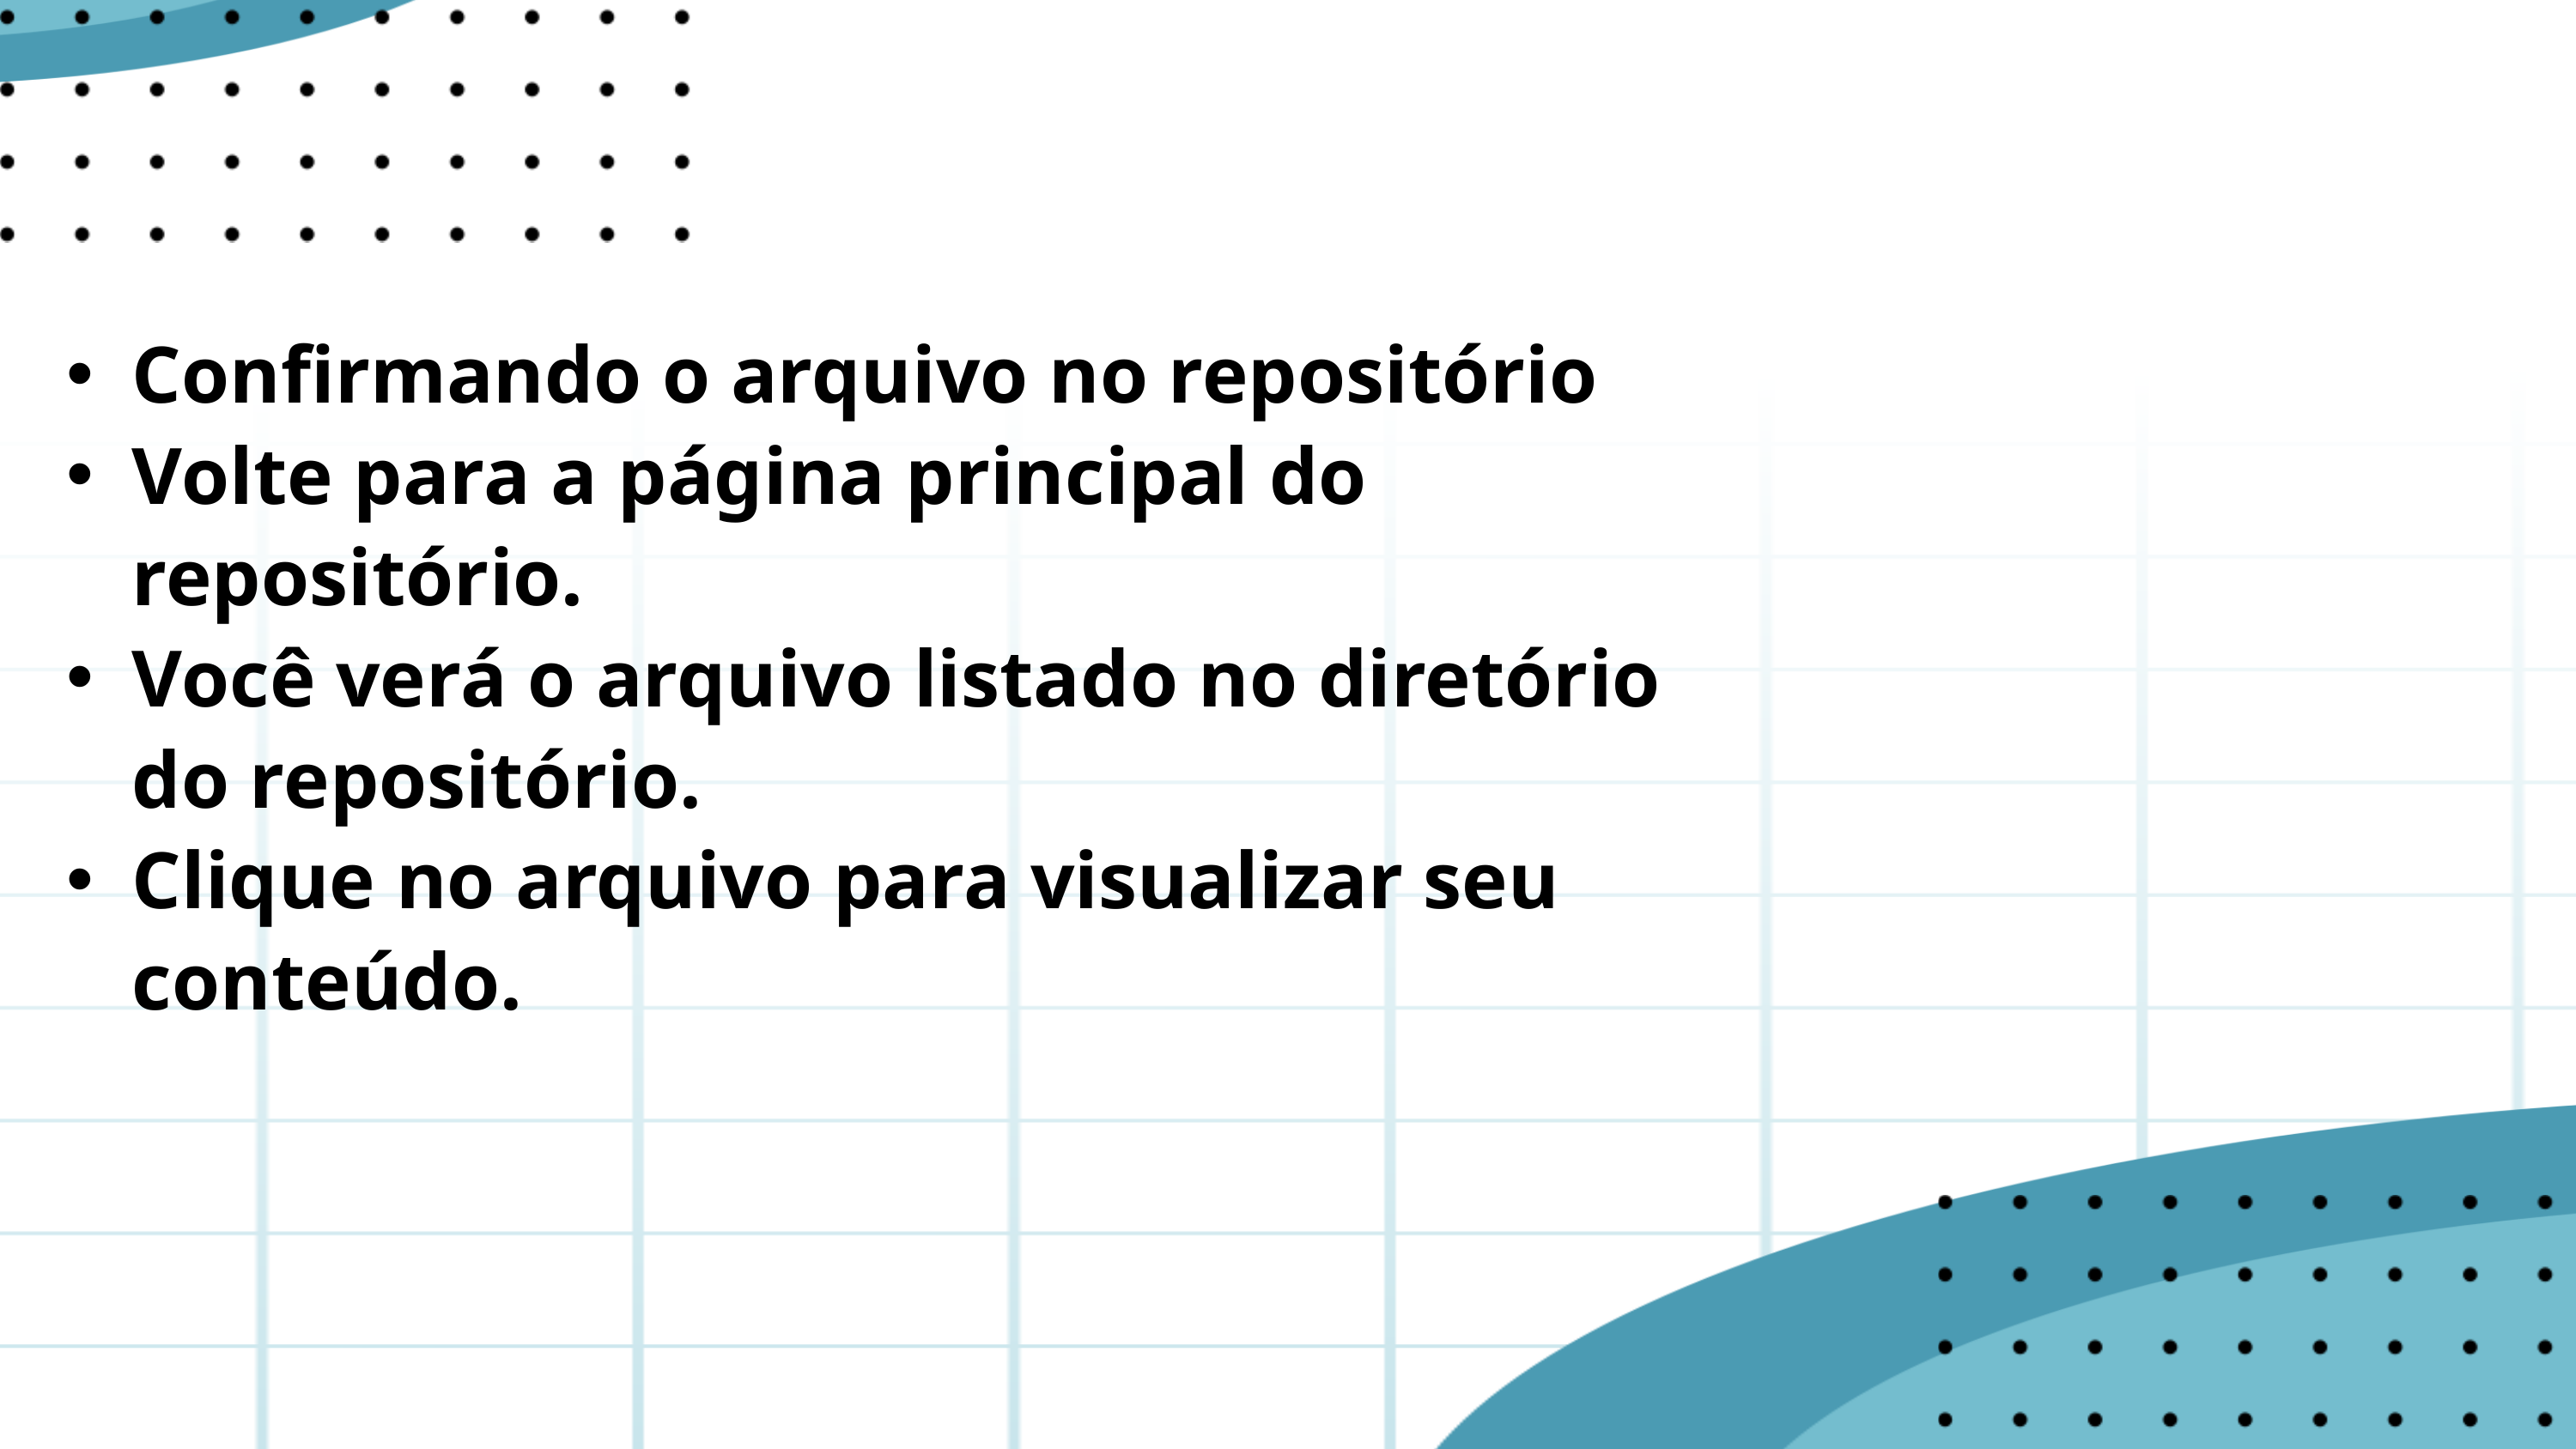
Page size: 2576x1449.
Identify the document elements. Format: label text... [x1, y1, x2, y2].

text_box Confirmando o arquivo no repositório Volte para a página principal do repositório. Você verá o arquivo listado no diretório do repositório. Clique no arquivo para visualizar seu conteúdo. [0, 318, 1745, 1127]
text_box [0, 0, 2576, 1449]
text_box [0, 0, 690, 243]
text_box [1938, 1195, 2576, 1449]
